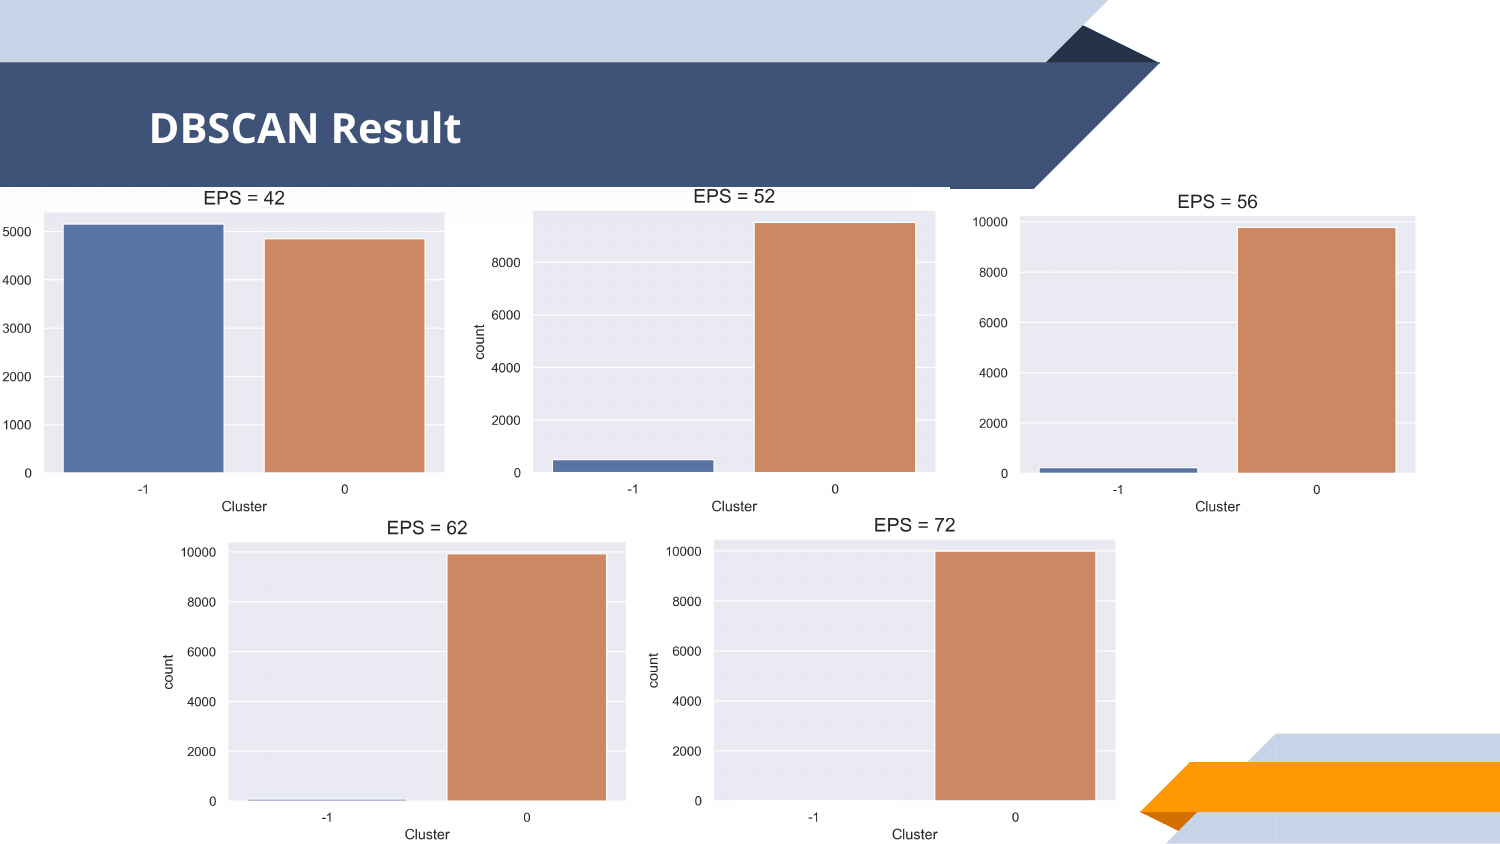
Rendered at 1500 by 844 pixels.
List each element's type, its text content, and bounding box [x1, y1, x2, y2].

picture [648, 517, 1125, 844]
picture [0, 186, 951, 516]
picture [162, 517, 633, 844]
title DBSCAN Result [133, 64, 1035, 190]
picture [971, 189, 1423, 516]
